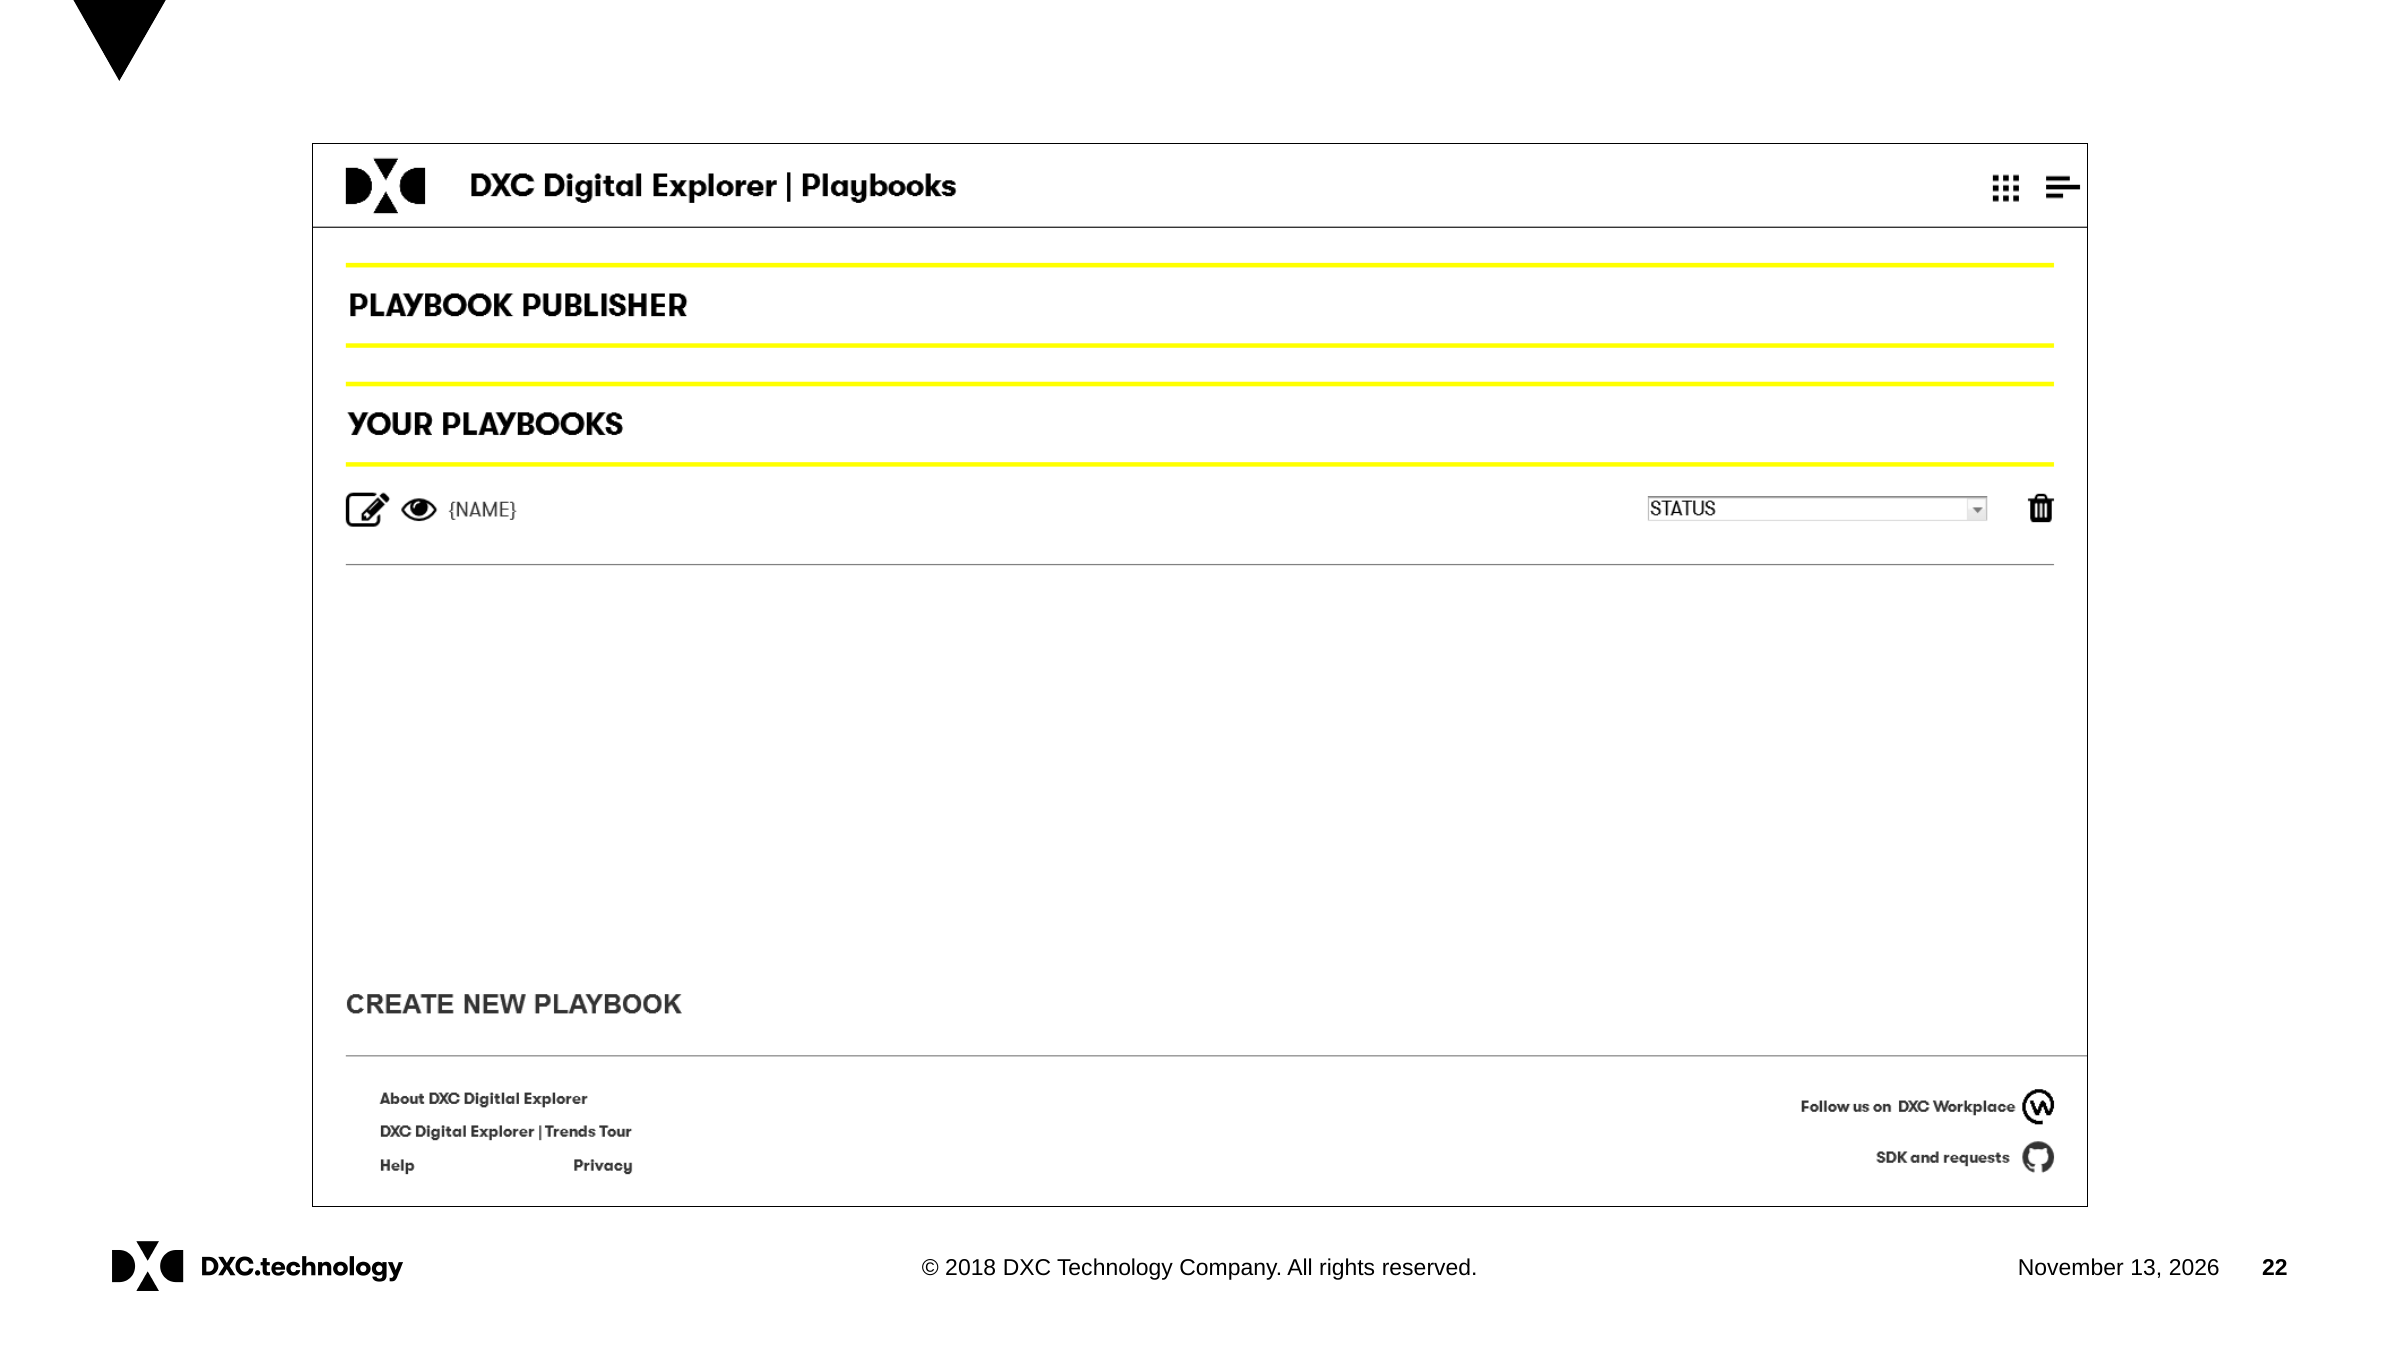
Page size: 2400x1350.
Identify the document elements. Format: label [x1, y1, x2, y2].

picture [312, 143, 2088, 1207]
